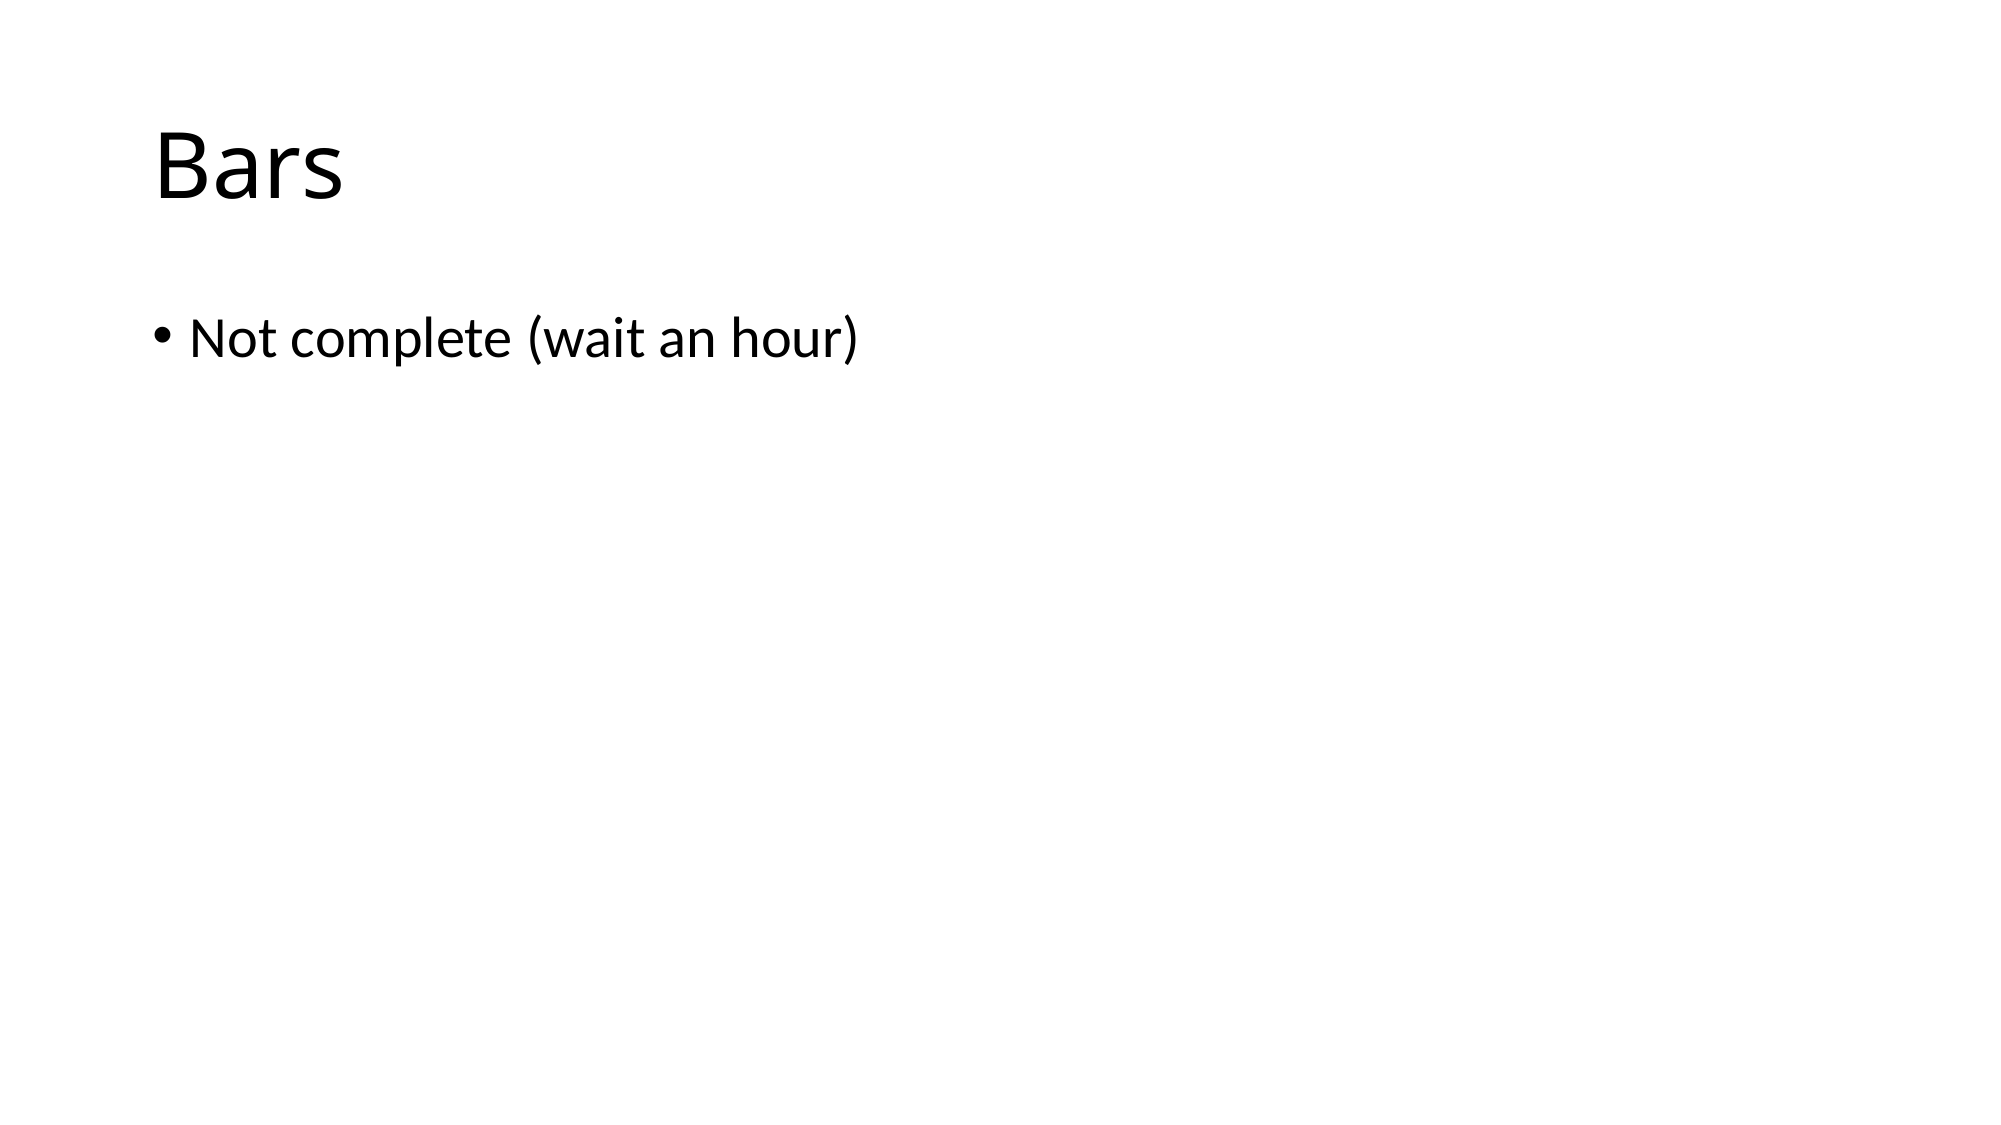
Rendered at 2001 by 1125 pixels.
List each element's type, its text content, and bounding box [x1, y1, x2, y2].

list Not complete (wait an hour) [137, 299, 1863, 1014]
title Bars [137, 59, 1863, 278]
